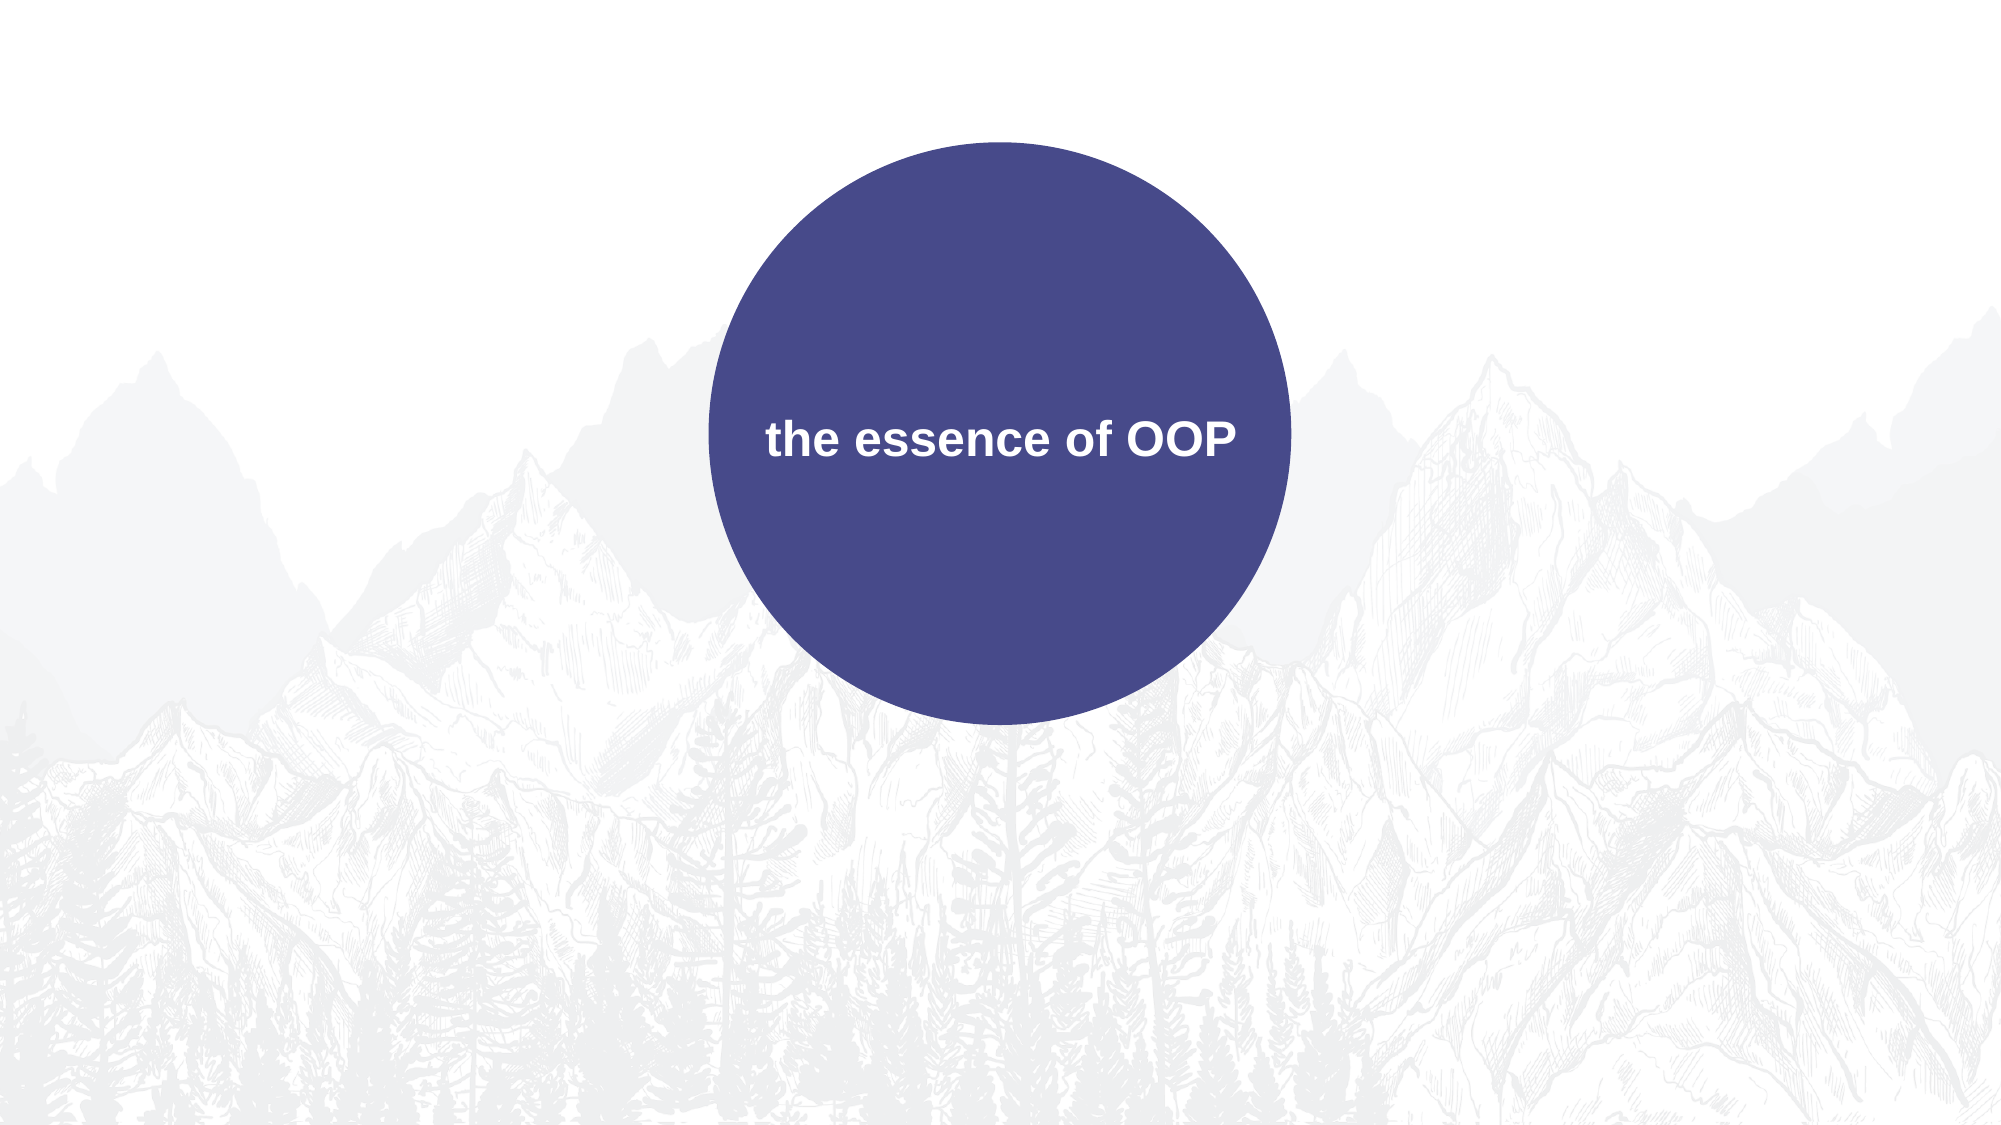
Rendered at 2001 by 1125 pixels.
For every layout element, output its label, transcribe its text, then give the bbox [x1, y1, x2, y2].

title the essence of OOP [710, 386, 1293, 511]
